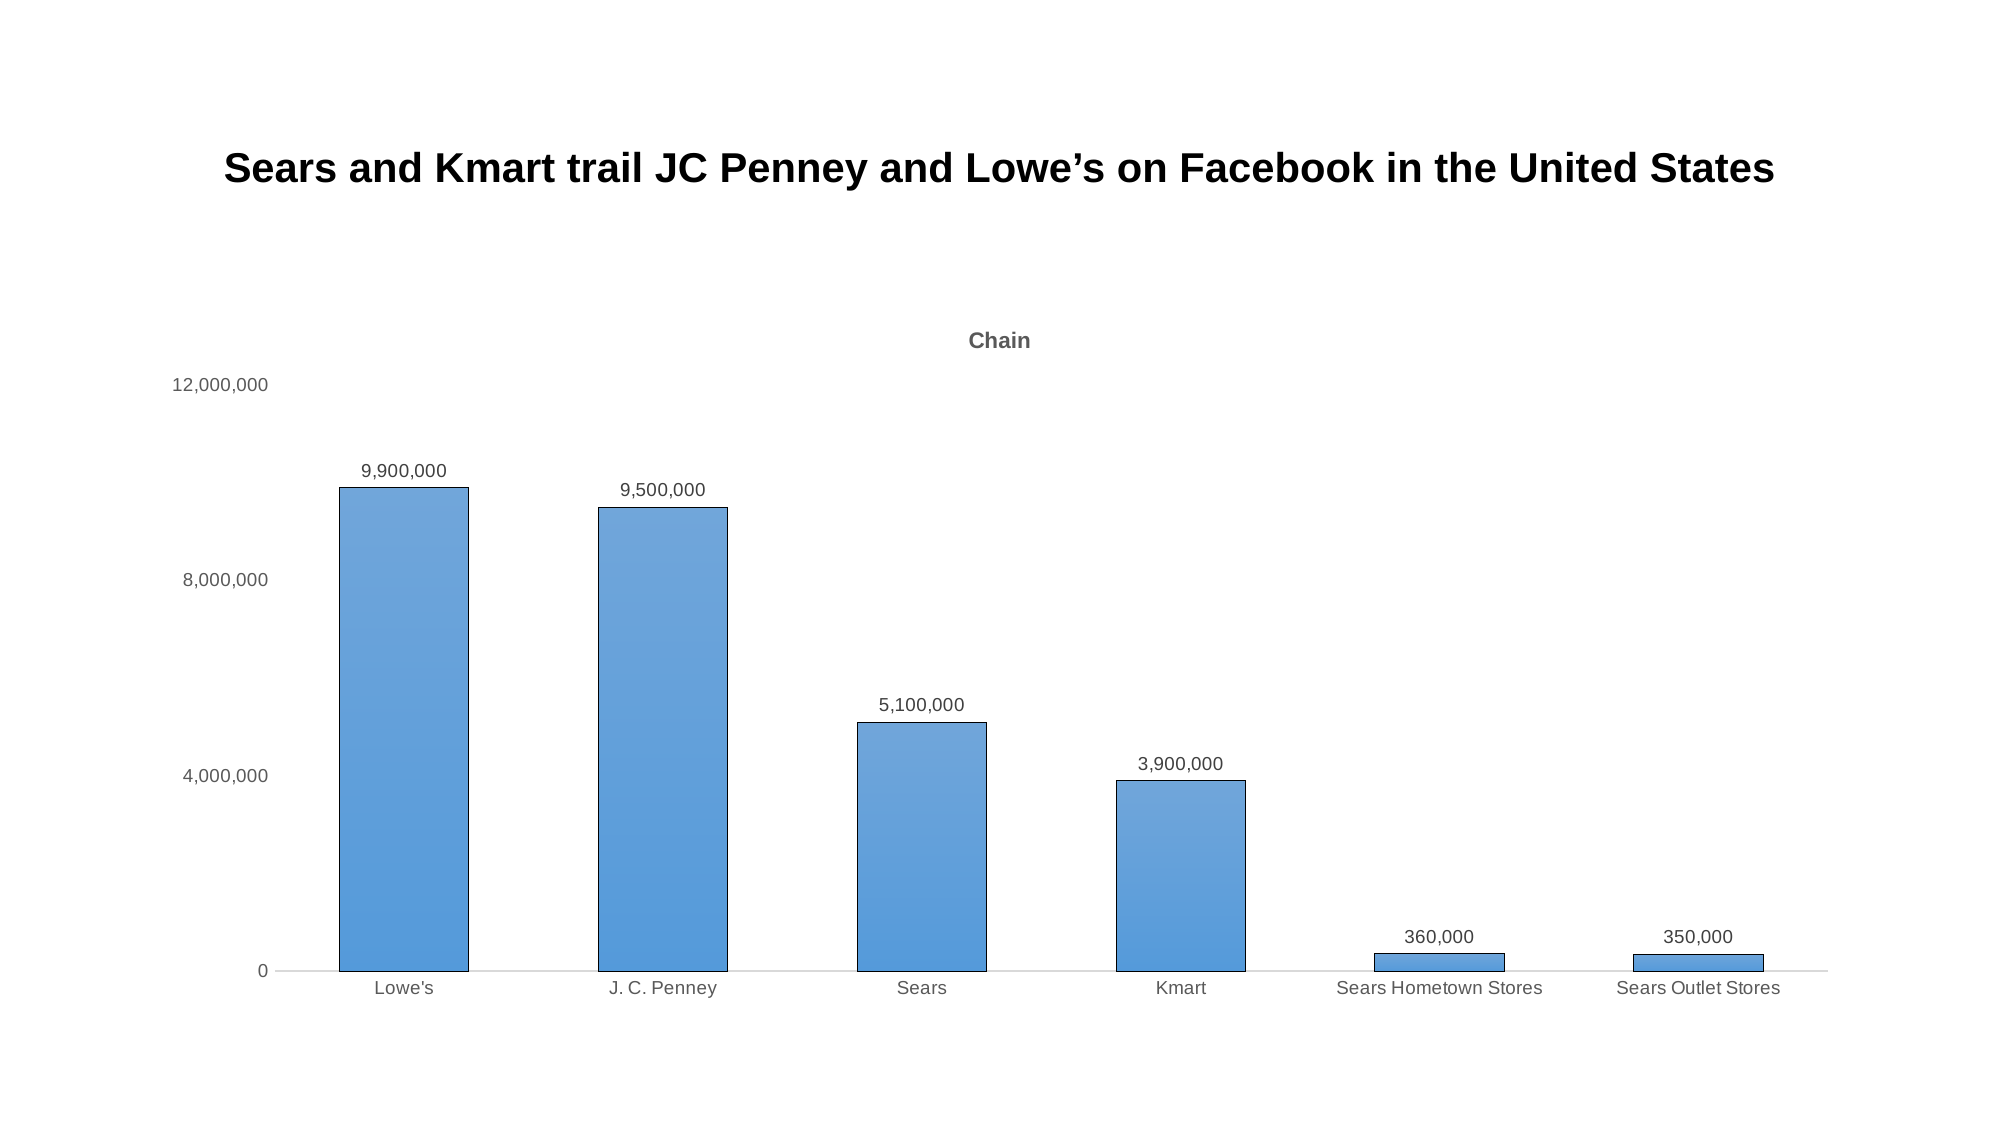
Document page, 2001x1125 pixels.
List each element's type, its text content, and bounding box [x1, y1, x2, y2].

title Sears and Kmart trail JC Penney and Lowe’s on Facebook in the United States [137, 59, 1863, 278]
chart [137, 299, 1863, 1014]
